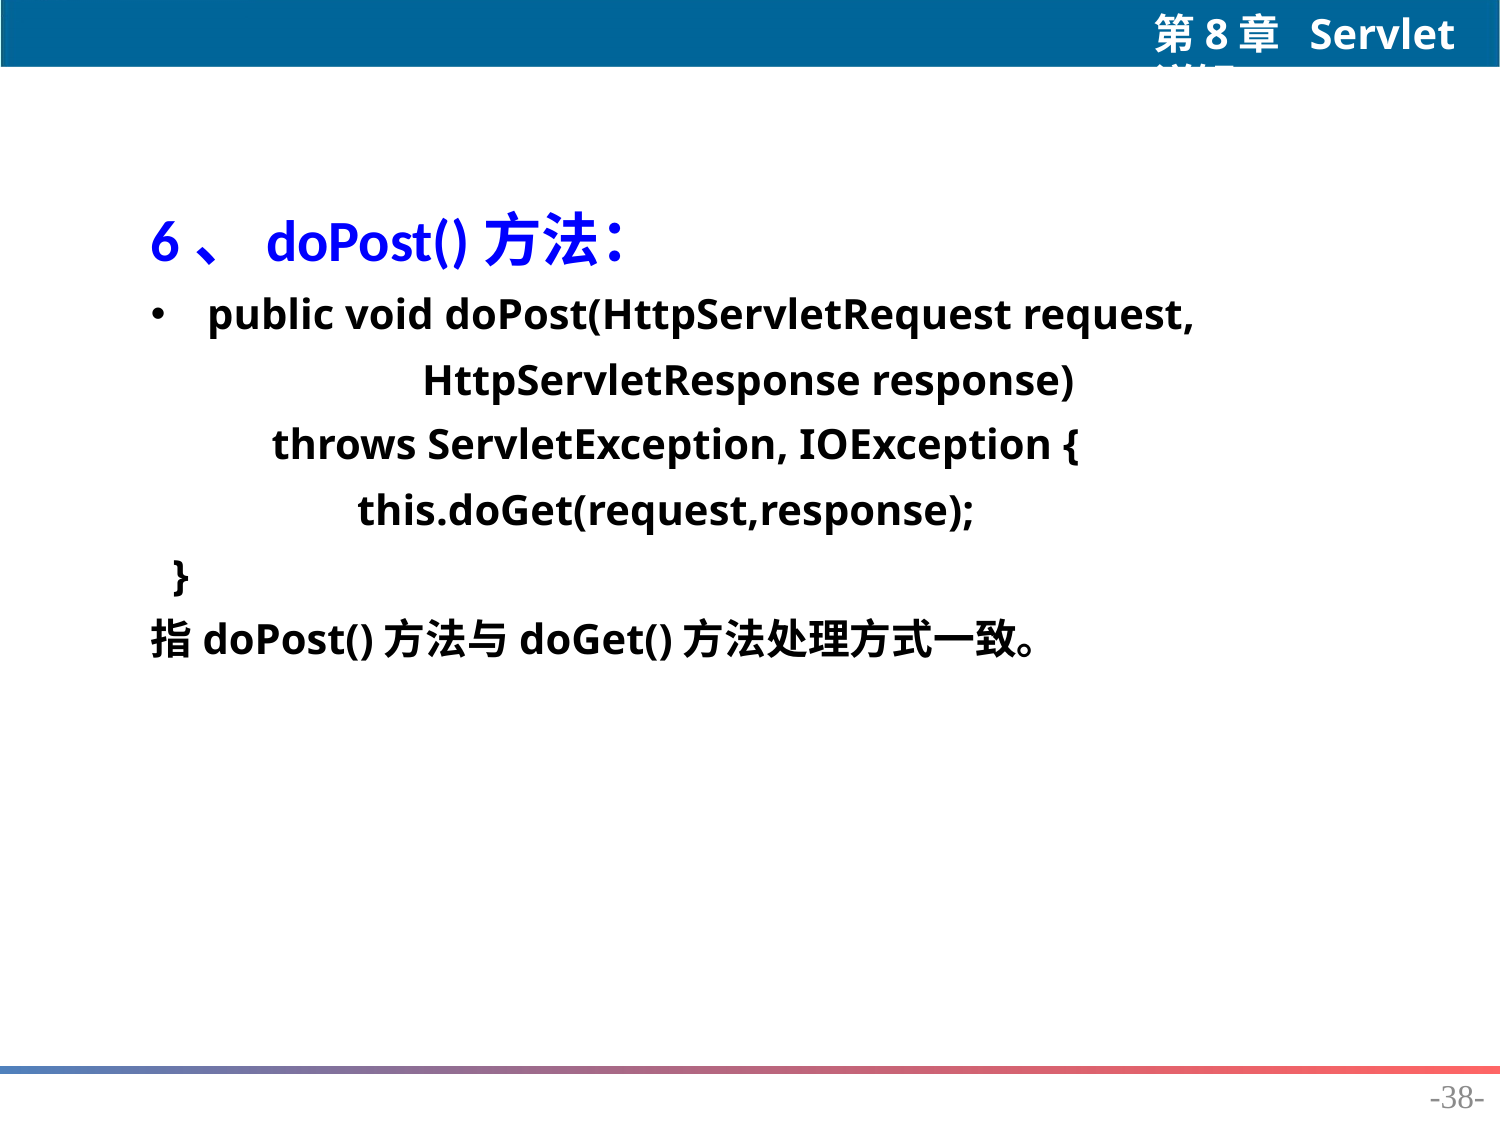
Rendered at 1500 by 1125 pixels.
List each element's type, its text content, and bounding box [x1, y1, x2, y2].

list 6、doPost()方法： public void doPost(HttpServletRequest request, HttpServletResponse response) throws ServletException, IOException { this.doGet(request,response); } 指doPost()方法与doGet()方法处理方式一致。 [135, 160, 1412, 976]
picture [1496, 0, 1500, 67]
slide_number -38- [1149, 1065, 1500, 1125]
